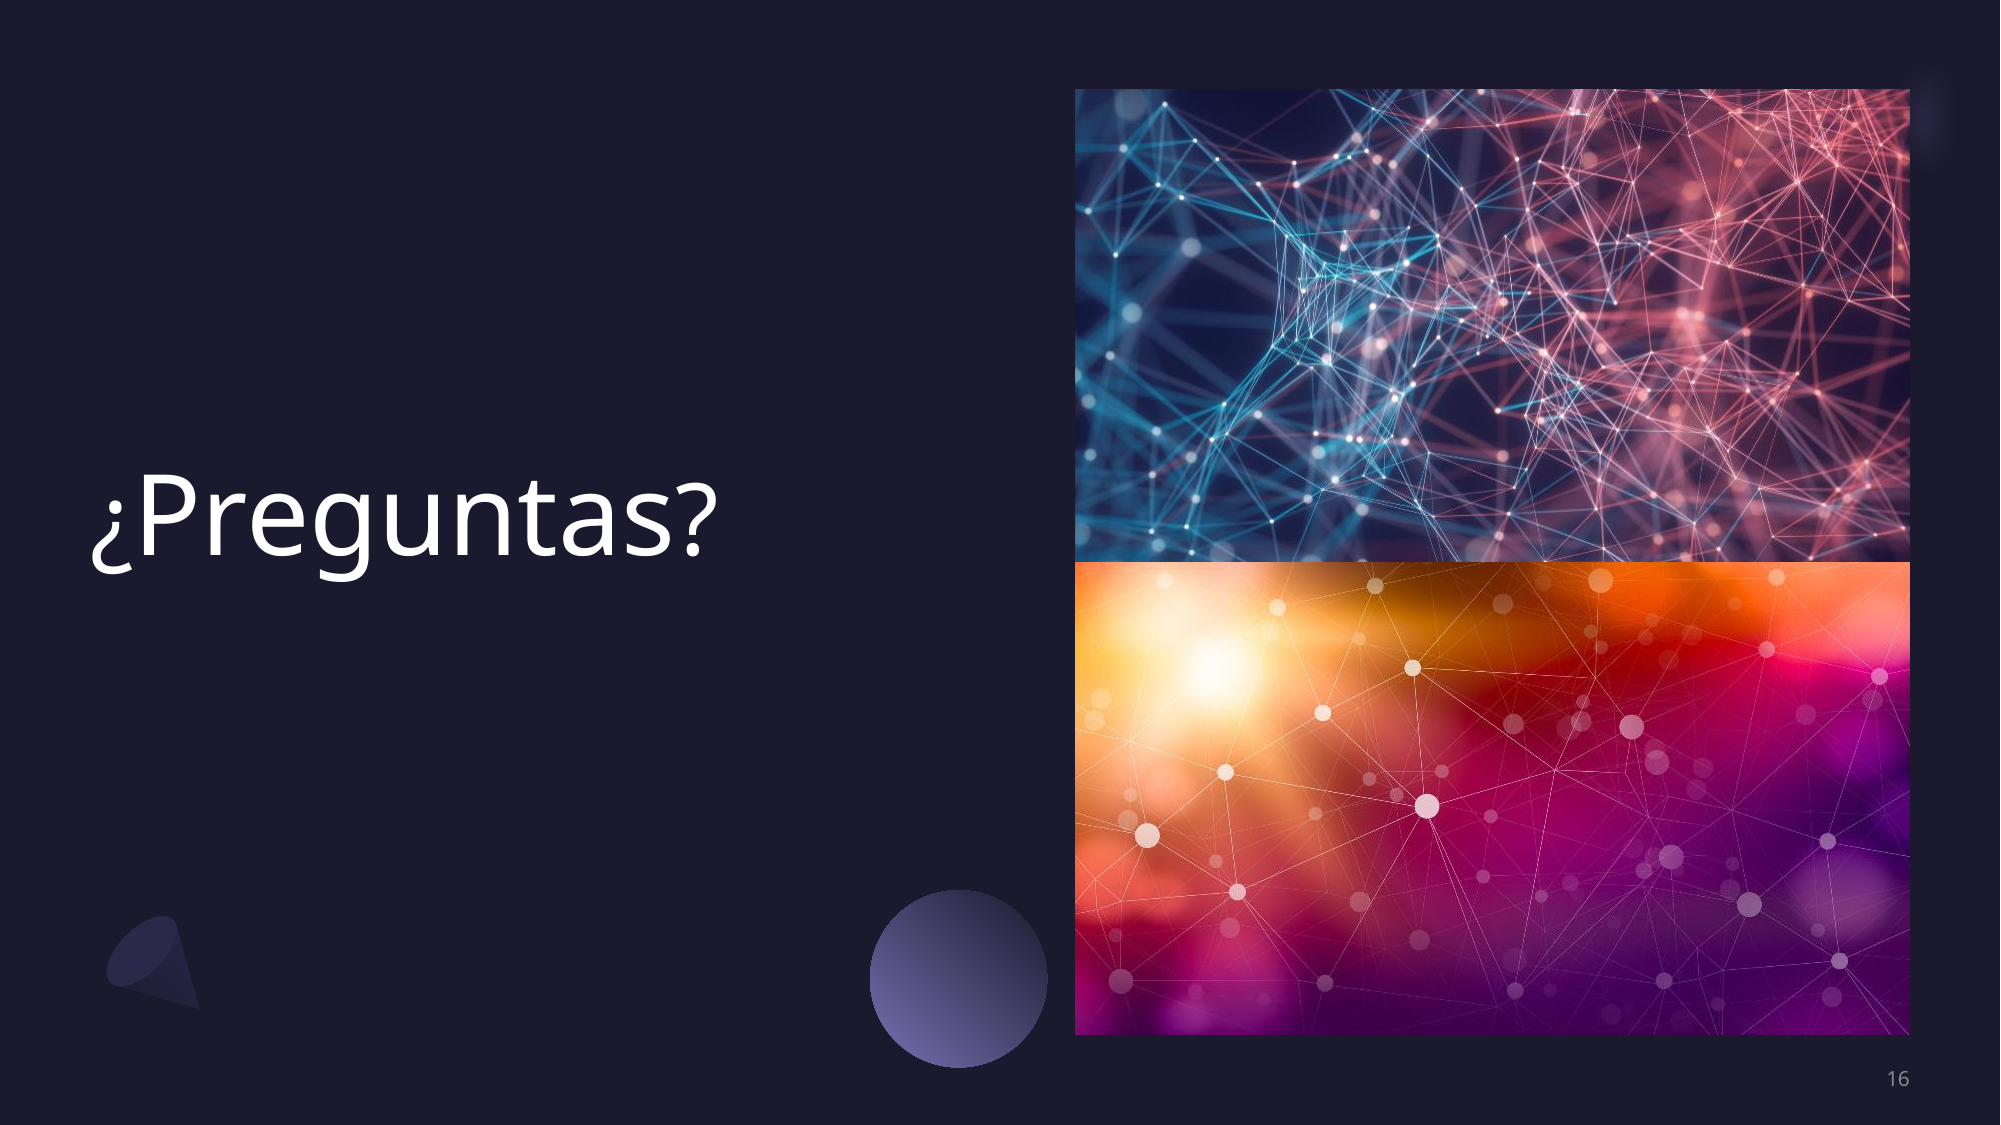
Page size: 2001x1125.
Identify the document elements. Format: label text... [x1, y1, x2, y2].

title ¿Preguntas? [90, 90, 983, 580]
picture [1075, 89, 1910, 1035]
slide_number 16 [1632, 1067, 1910, 1093]
